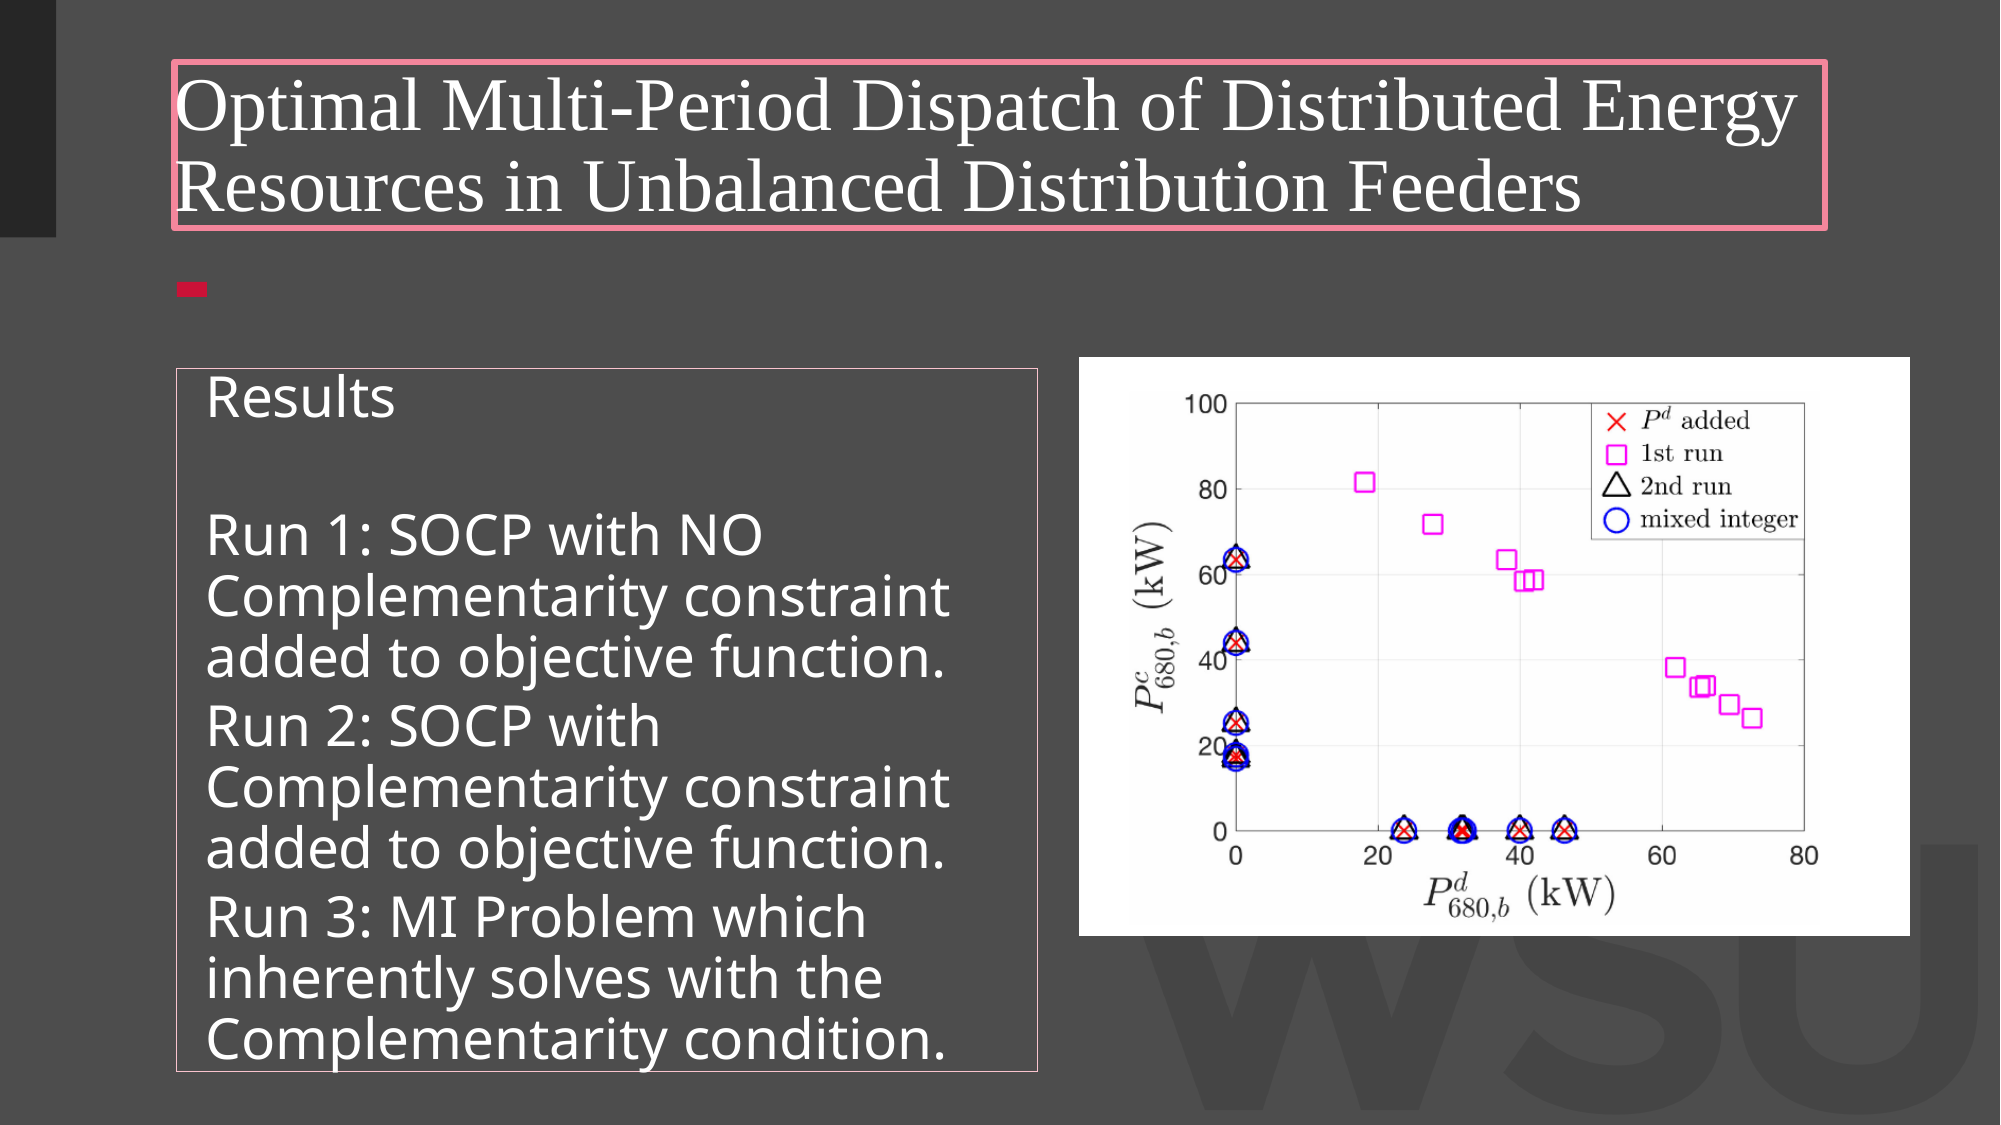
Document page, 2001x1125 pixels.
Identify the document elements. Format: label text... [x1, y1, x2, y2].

title Optimal Multi-Period Dispatch of Distributed Energy Resources in Unbalanced Distribution Feeders [174, 61, 1826, 229]
picture [1079, 357, 1979, 1115]
list Results Run 1: SOCP with NO Complementarity constraint added to objective function. Run 2: SOCP with Complementarity constraint added to objective function. Run 3: MI Problem which inherently solves with the Complementarity condition. [176, 368, 1038, 1072]
